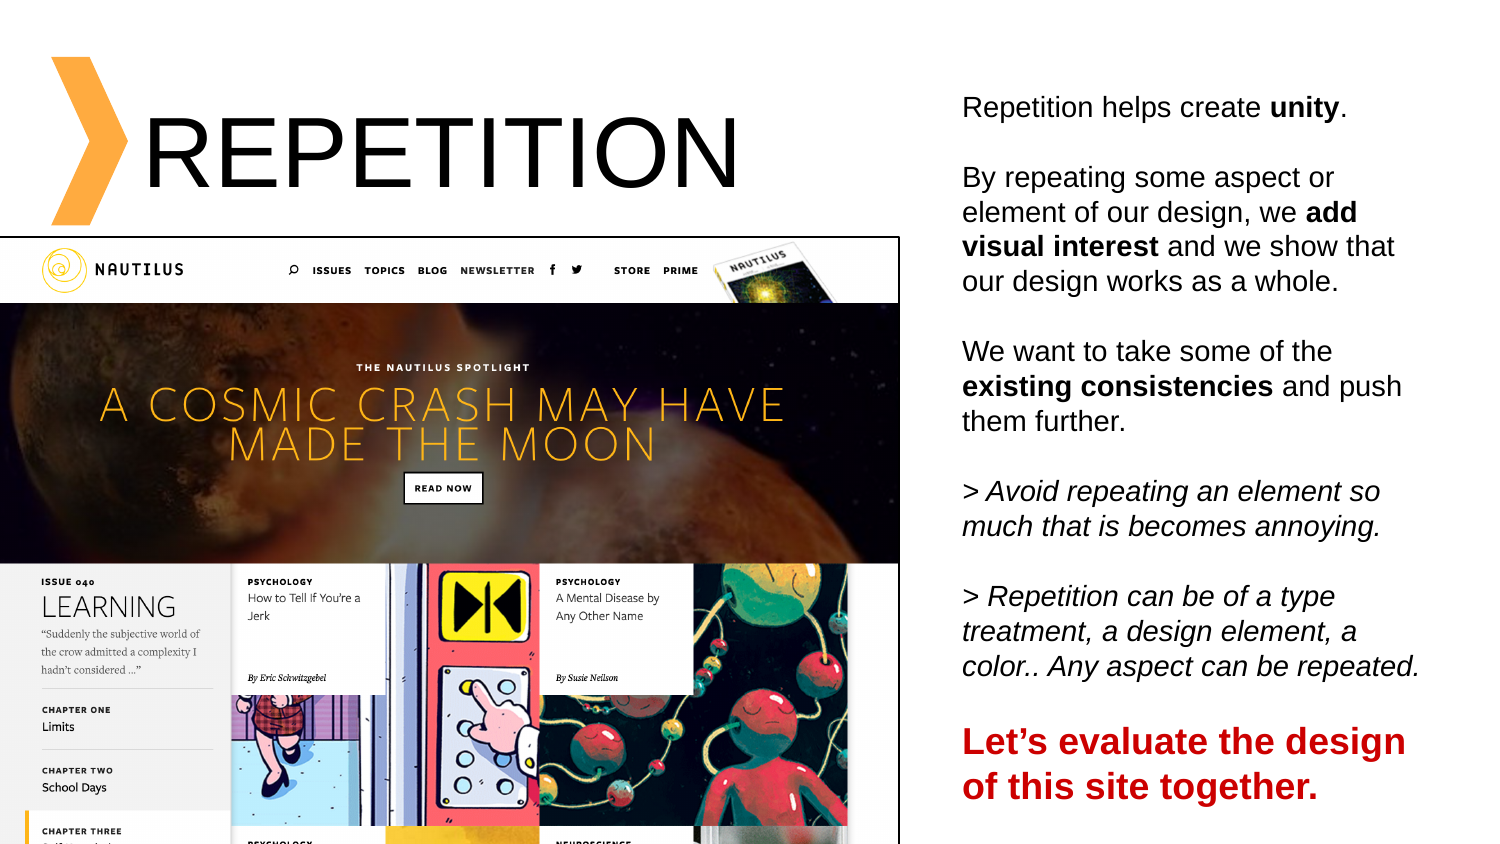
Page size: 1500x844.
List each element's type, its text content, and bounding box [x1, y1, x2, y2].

text_box [51, 56, 128, 226]
title REPETITION [127, 72, 947, 167]
text_box Repetition helps create unity. By repeating some aspect or element of our design, we add visual interest and we show that our design works as a whole. We want to take some of the existing consistencies and push them further. > Avoid repeating an element so much that is becomes annoying. > Repetition can be of a type treatment, a design element, a color.. Any aspect can be repeated. Let’s evaluate the design of this site together. [947, 72, 1449, 844]
picture [0, 237, 899, 844]
